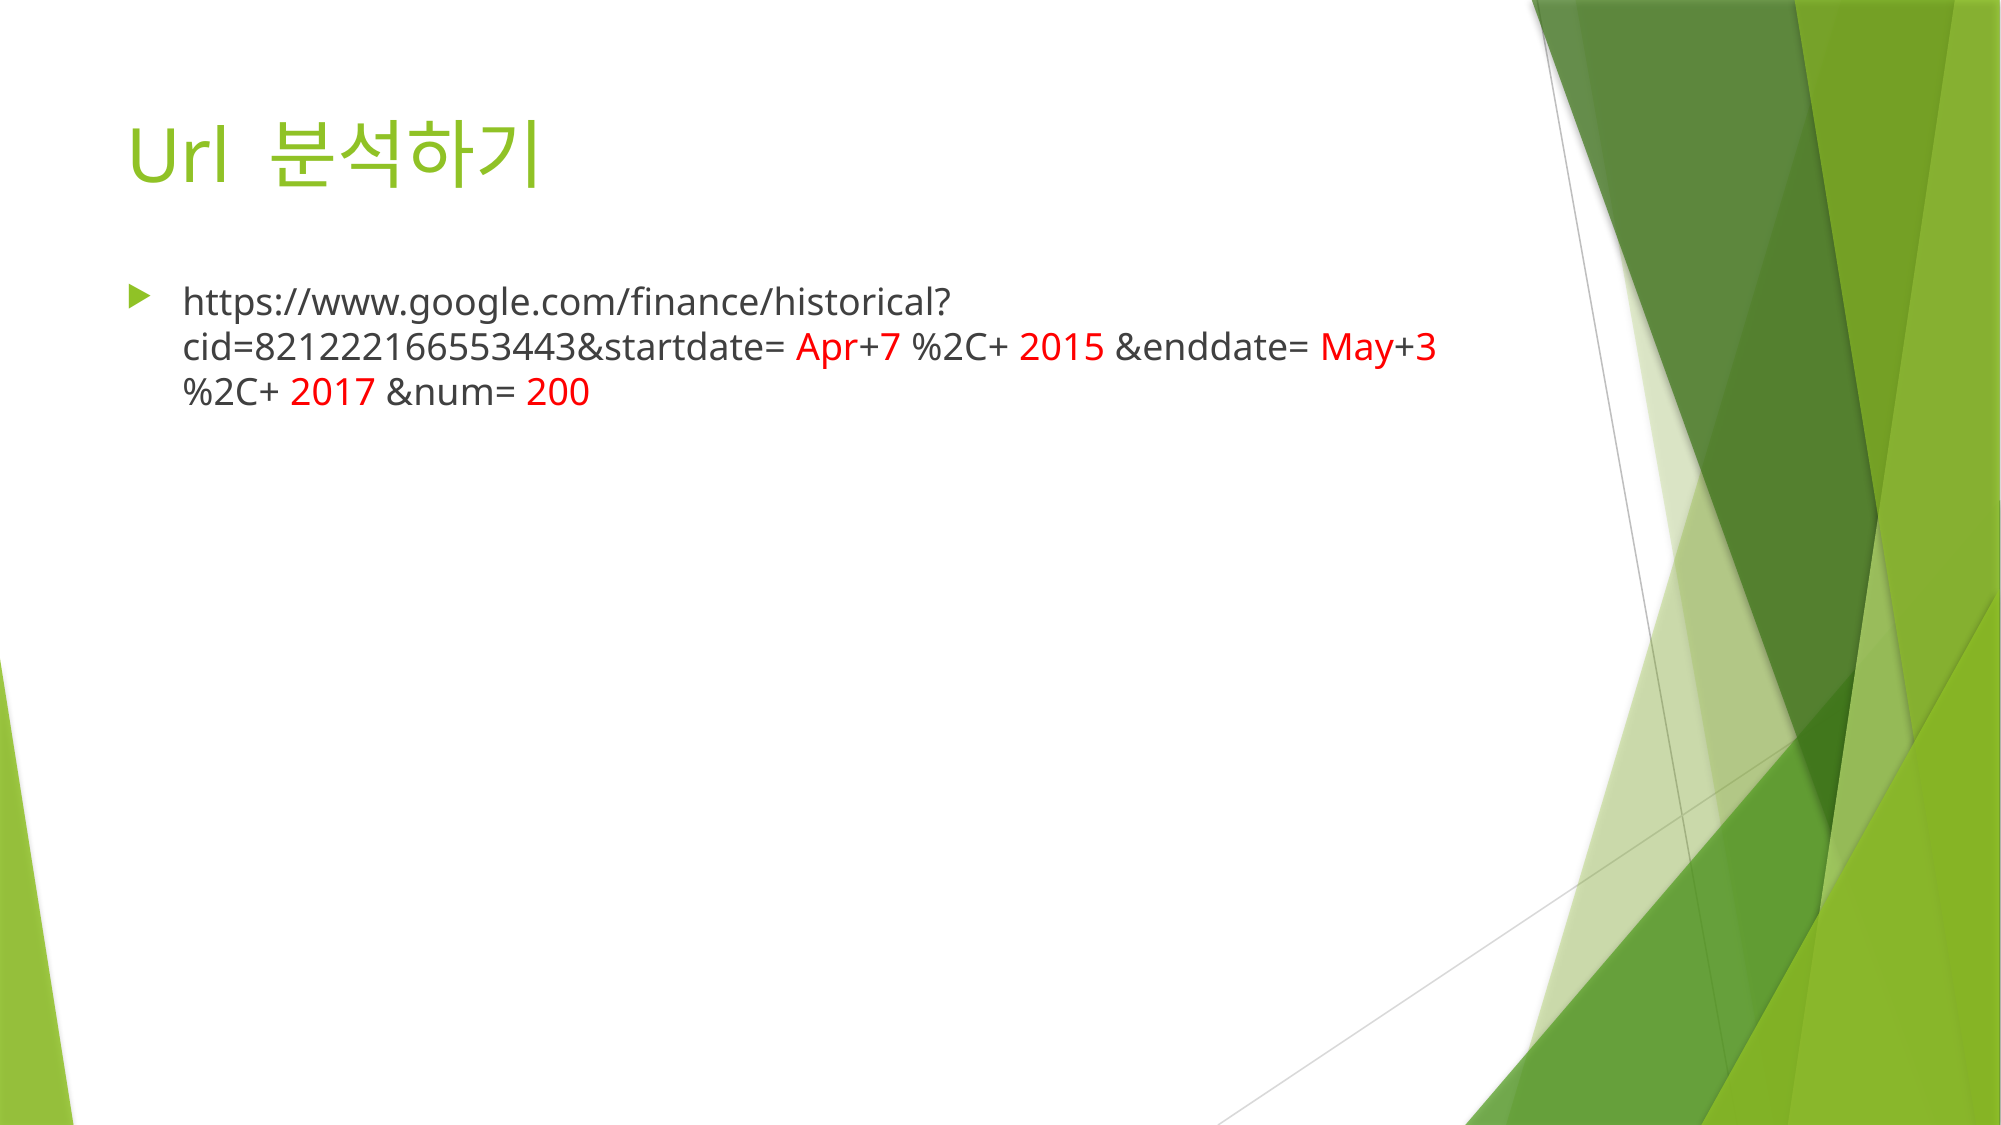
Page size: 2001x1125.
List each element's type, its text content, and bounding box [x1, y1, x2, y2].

list https://www.google.com/finance/historical?cid=821222166553443&startdate= Apr+7 %2C+ 2015 &enddate= May+3 %2C+ 2017 &num= 200 [111, 270, 1522, 907]
title Url 분석하기 [111, 99, 1522, 270]
